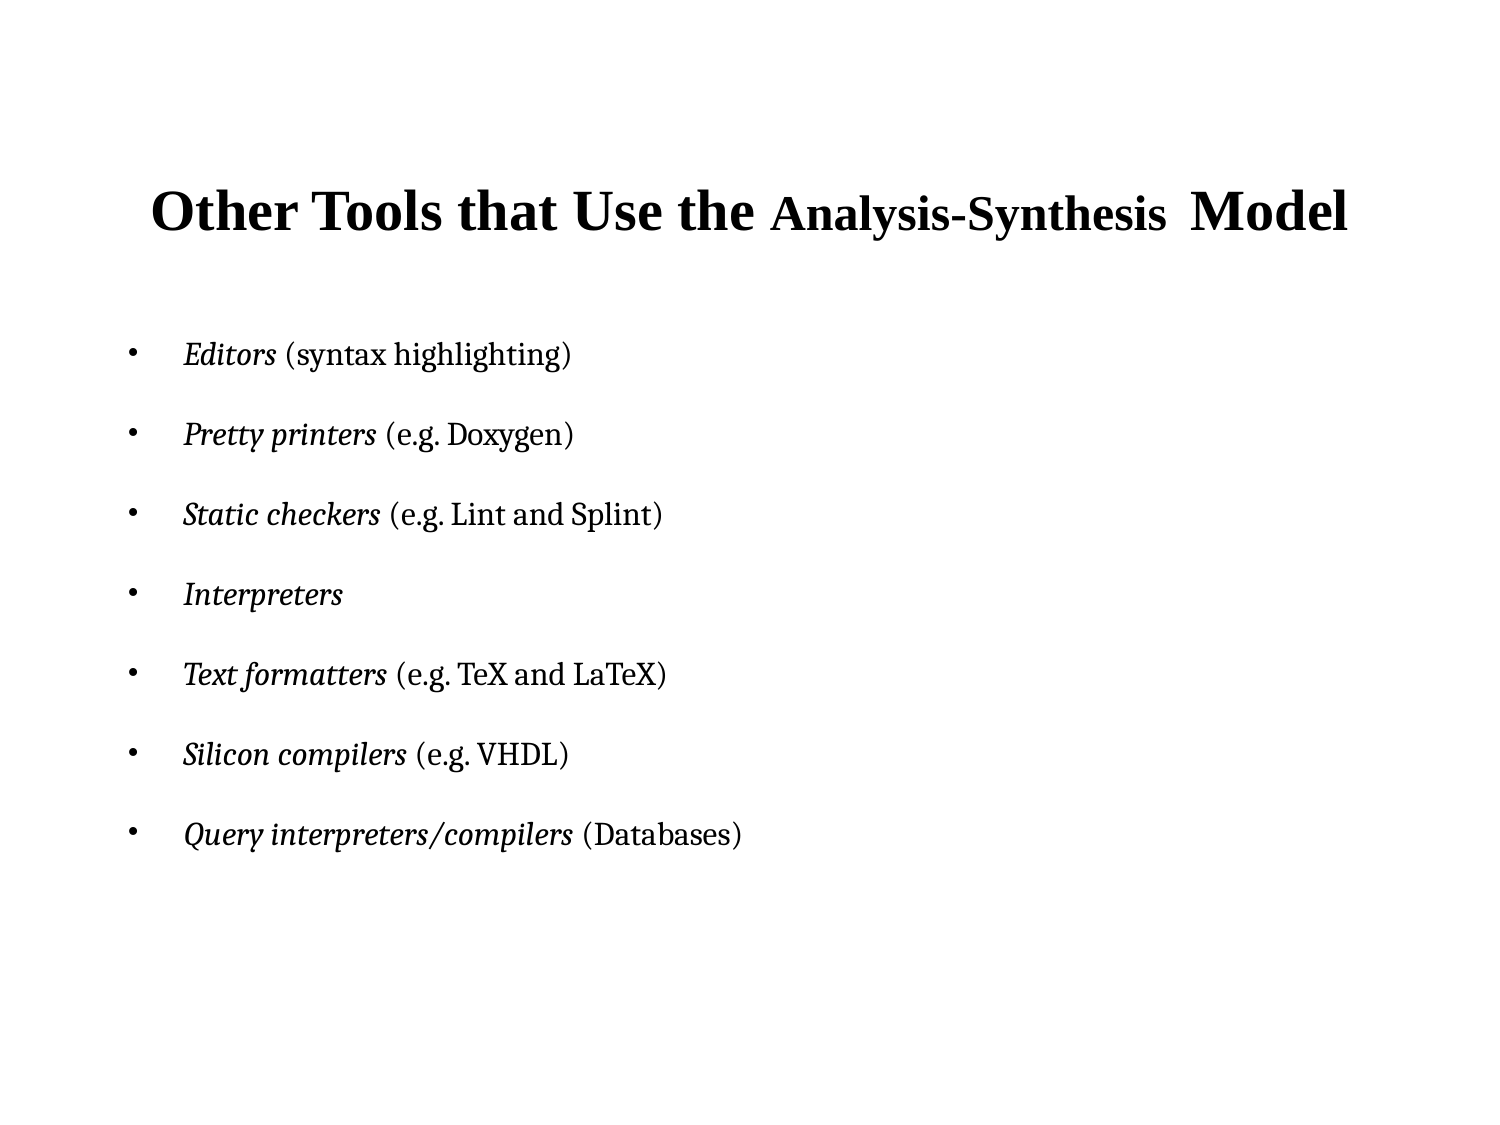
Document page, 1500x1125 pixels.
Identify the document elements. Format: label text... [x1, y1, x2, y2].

text_box Editors (syntax highlighting) Pretty printers (e.g. Doxygen) Static checkers (e.g. Lint and Splint) Interpreters Text formatters (e.g. TeX and LaTeX) Silicon compilers (e.g. VHDL) Query interpreters/compilers (Databases) [112, 324, 1388, 1000]
text_box Other Tools that Use the Analysis-Synthesis Model [112, 99, 1388, 288]
